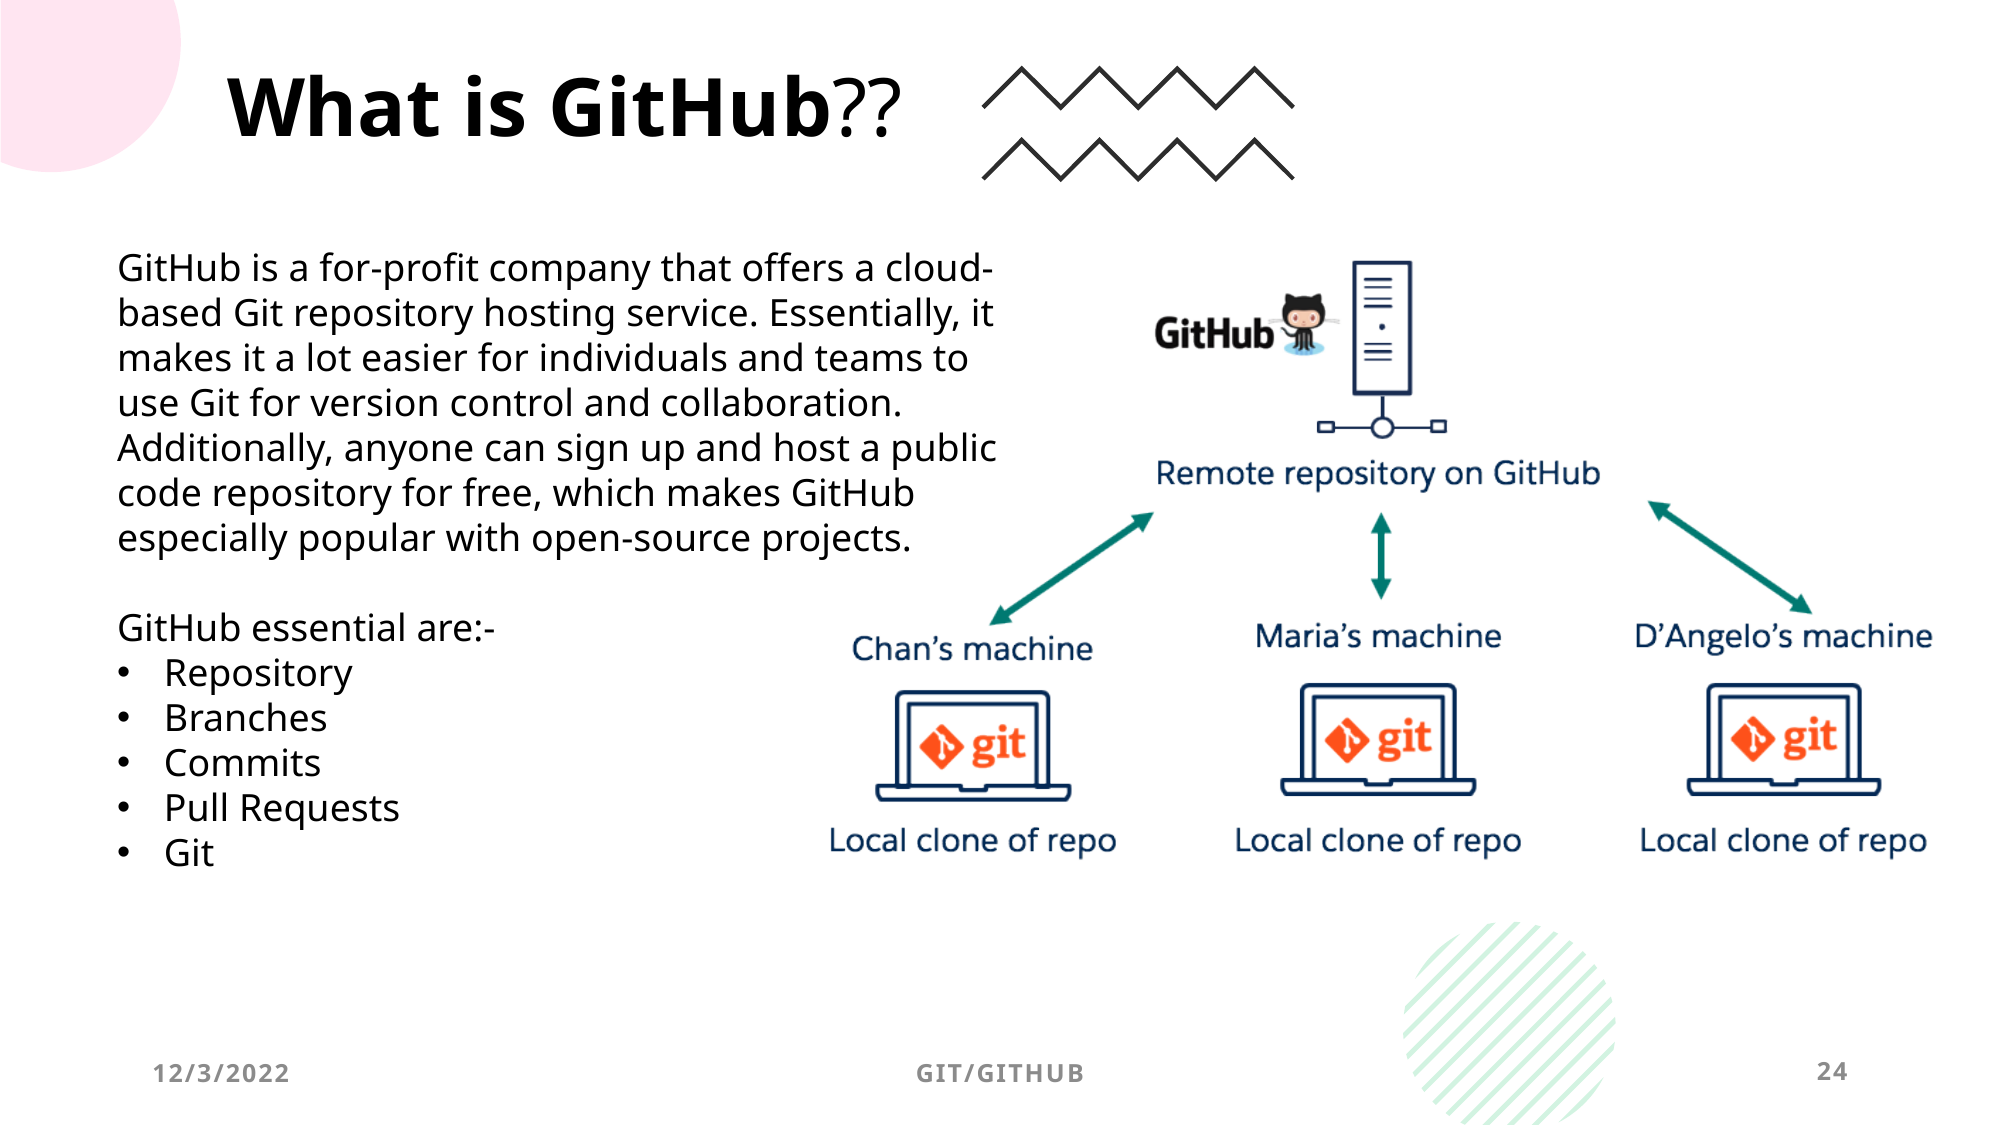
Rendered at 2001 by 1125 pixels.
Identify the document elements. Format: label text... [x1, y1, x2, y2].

text_box GitHub is a for-profit company that offers a cloud-based Git repository hosting service. Essentially, it makes it a lot easier for individuals and teams to use Git for version control and collaboration. Additionally, anyone can sign up and host a public code repository for free, which makes GitHub especially popular with open-source projects. GitHub essential are:- Repository Branches Commits Pull Requests Git [65, 236, 1038, 882]
title What is GitHub?? [212, 58, 922, 182]
slide_number 24 [1412, 1042, 1863, 1103]
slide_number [137, 1042, 588, 1103]
footer Git/GitHub [662, 1042, 1338, 1103]
picture [816, 251, 1949, 874]
